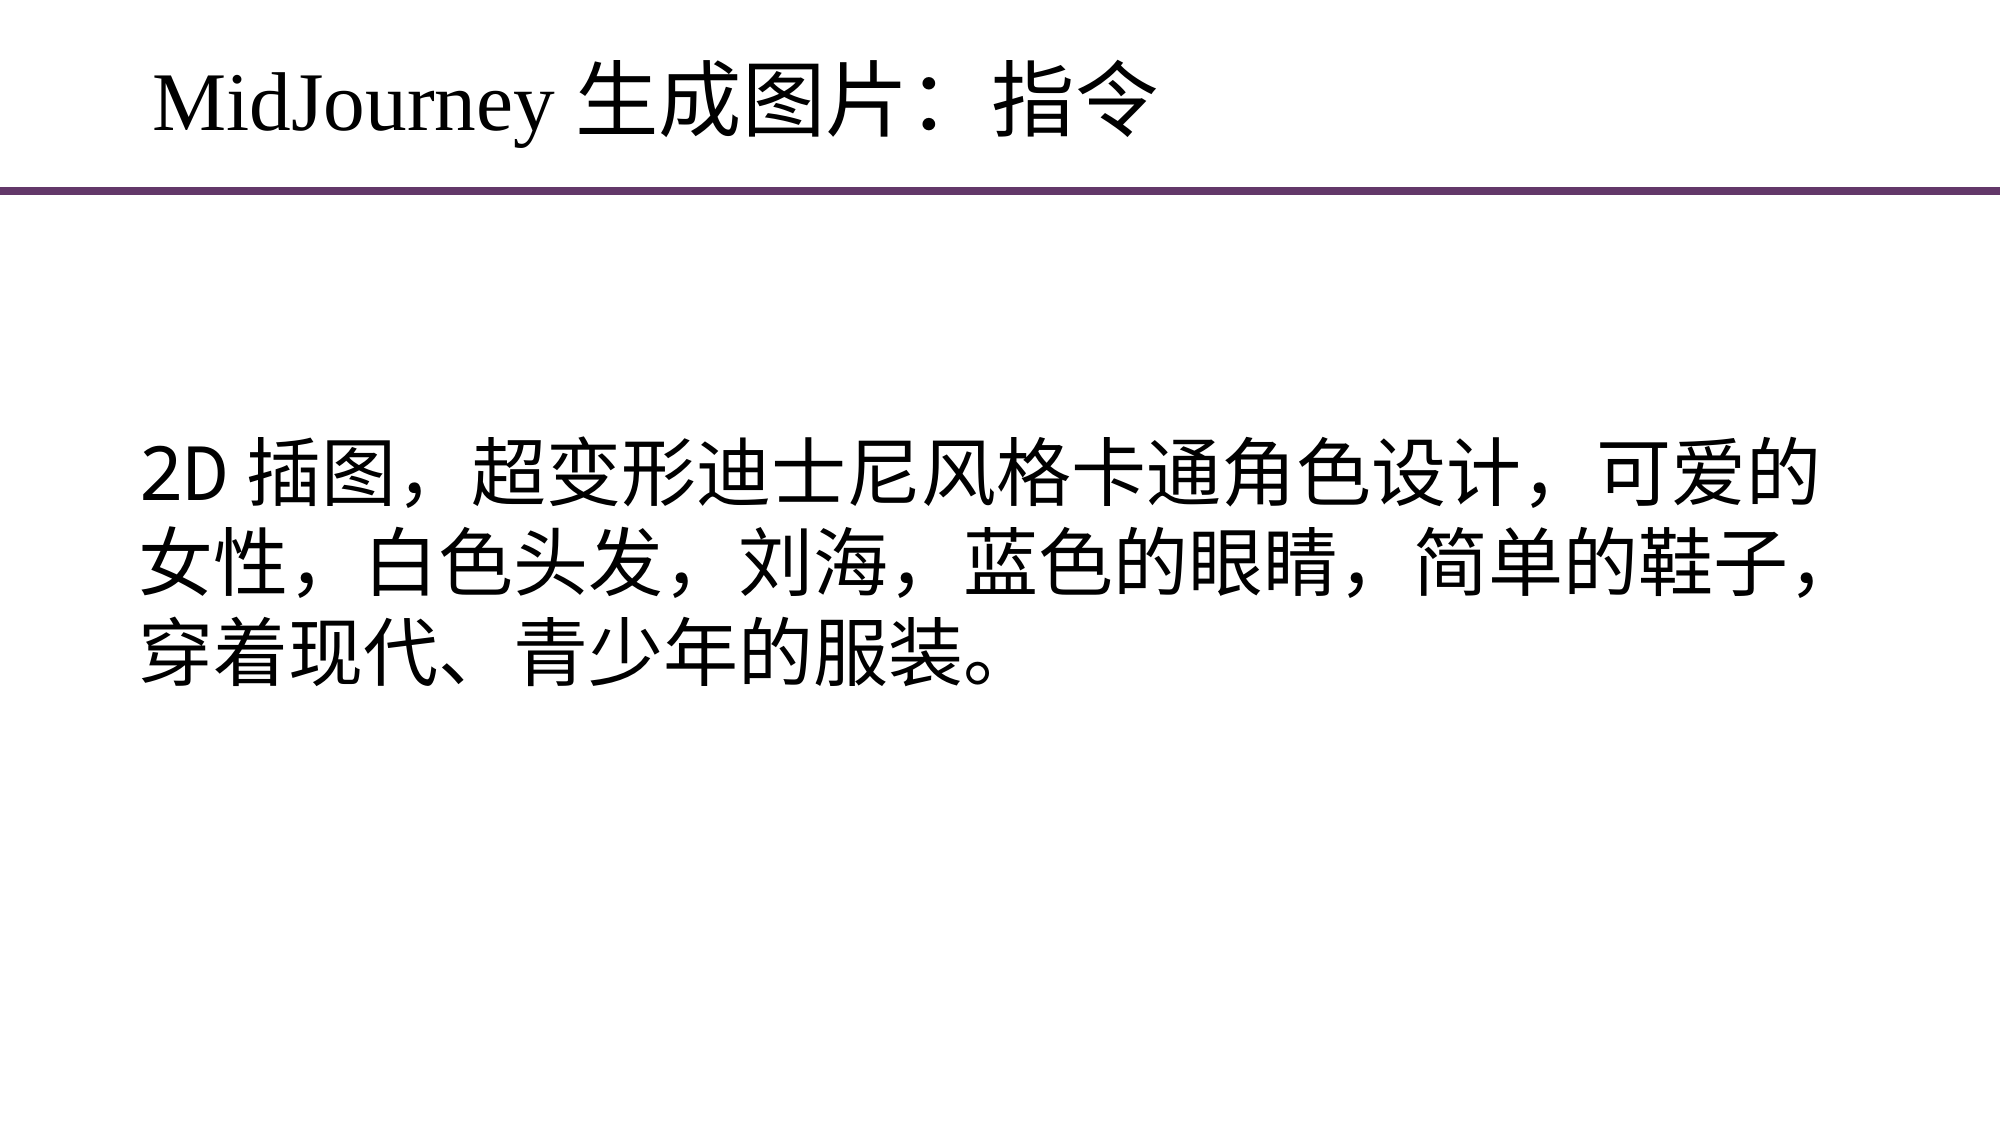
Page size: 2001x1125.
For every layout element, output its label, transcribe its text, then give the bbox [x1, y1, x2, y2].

text_box 2D插图，超变形迪士尼风格卡通角色设计，可爱的女性，白色头发，刘海，蓝色的眼睛，简单的鞋子，穿着现代、青少年的服装。 [124, 418, 1876, 704]
title MidJourney生成图片：指令 [137, 33, 1863, 175]
picture [0, 187, 2000, 195]
